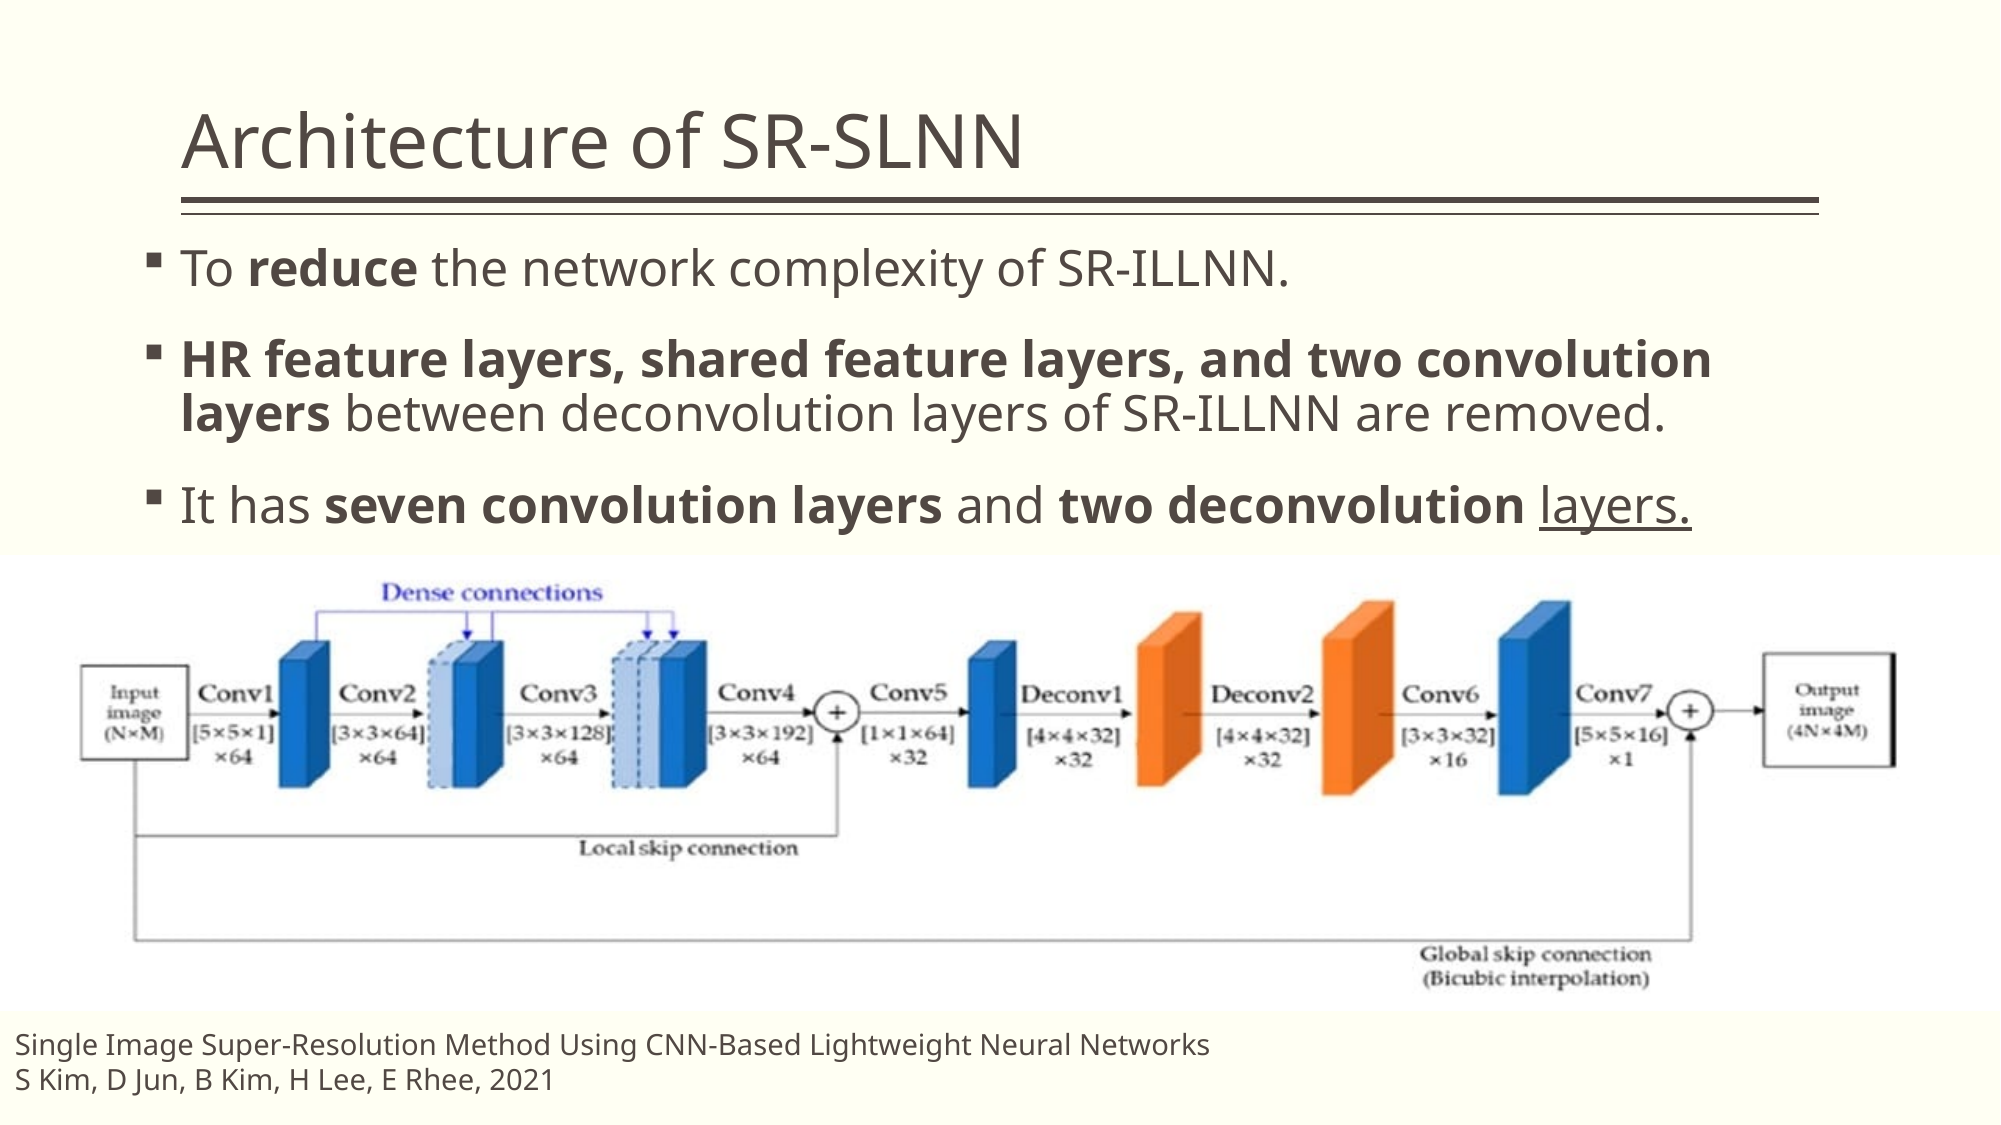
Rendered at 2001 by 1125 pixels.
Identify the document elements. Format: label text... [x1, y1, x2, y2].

list To reduce the network complexity of SR-ILLNN. HR feature layers, shared feature layers, and two convolution layers between deconvolution layers of SR-ILLNN are removed. It has seven convolution layers and two deconvolution layers. [142, 235, 1857, 554]
text_box Single Image Super-Resolution Method Using CNN-Based Lightweight Neural Networks S Kim, D Jun, B Kim, H Lee, E Rhee, 2021 [0, 1020, 1275, 1125]
title Architecture of SR-SLNN [181, 12, 1819, 193]
picture [0, 555, 2000, 1011]
